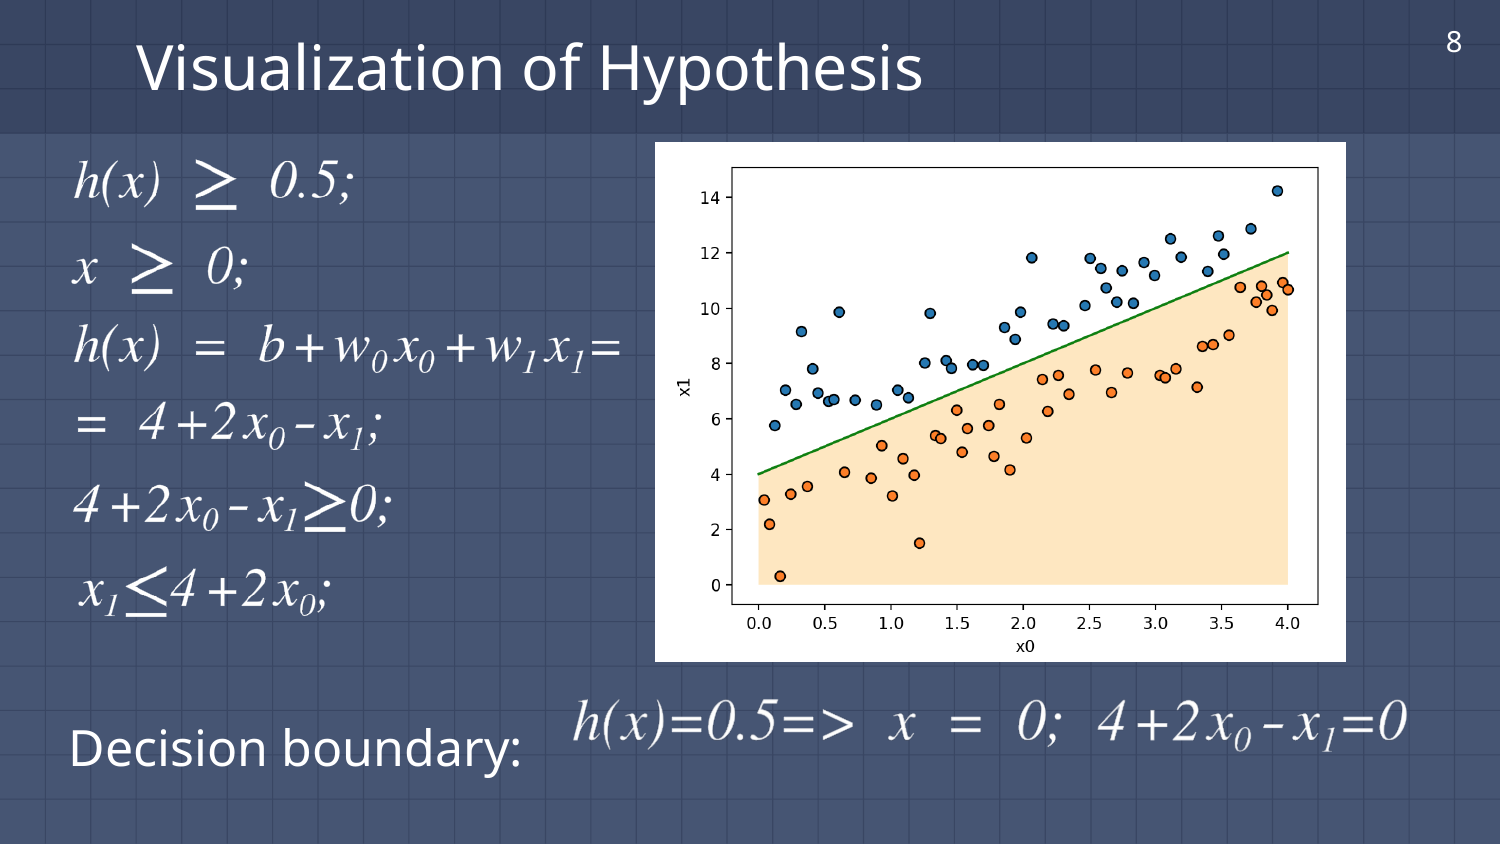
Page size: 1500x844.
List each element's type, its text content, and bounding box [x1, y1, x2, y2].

picture [564, 686, 1418, 766]
title Visualization of Hypothesis [121, 0, 1383, 118]
title Decision boundary: [53, 671, 570, 791]
picture [65, 142, 631, 632]
slide_number ‹#› [1408, 0, 1500, 88]
picture [655, 142, 1346, 662]
